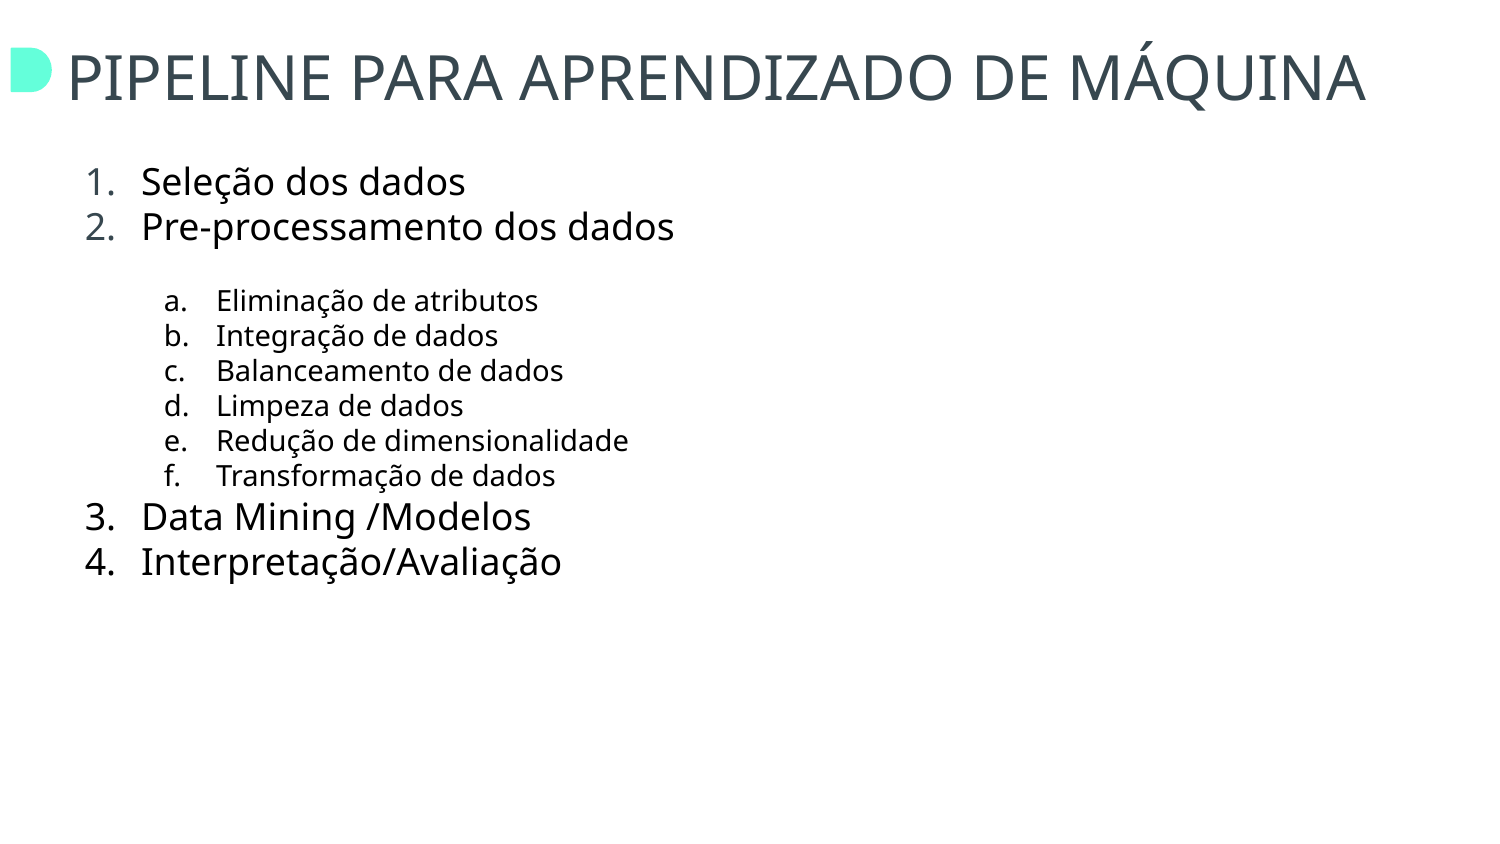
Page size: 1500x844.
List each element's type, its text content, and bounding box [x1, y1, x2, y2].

list Seleção dos dados Pre-processamento dos dados Eliminação de atributos Integração de dados Balanceamento de dados Limpeza de dados Redução de dimensionalidade Transformação de dados Data Mining /Modelos Interpretação/Avaliação [51, 142, 1457, 807]
title PIPELINE PARA APRENDIZADO DE MÁQUINA [51, 23, 1449, 117]
text_box [11, 48, 51, 92]
